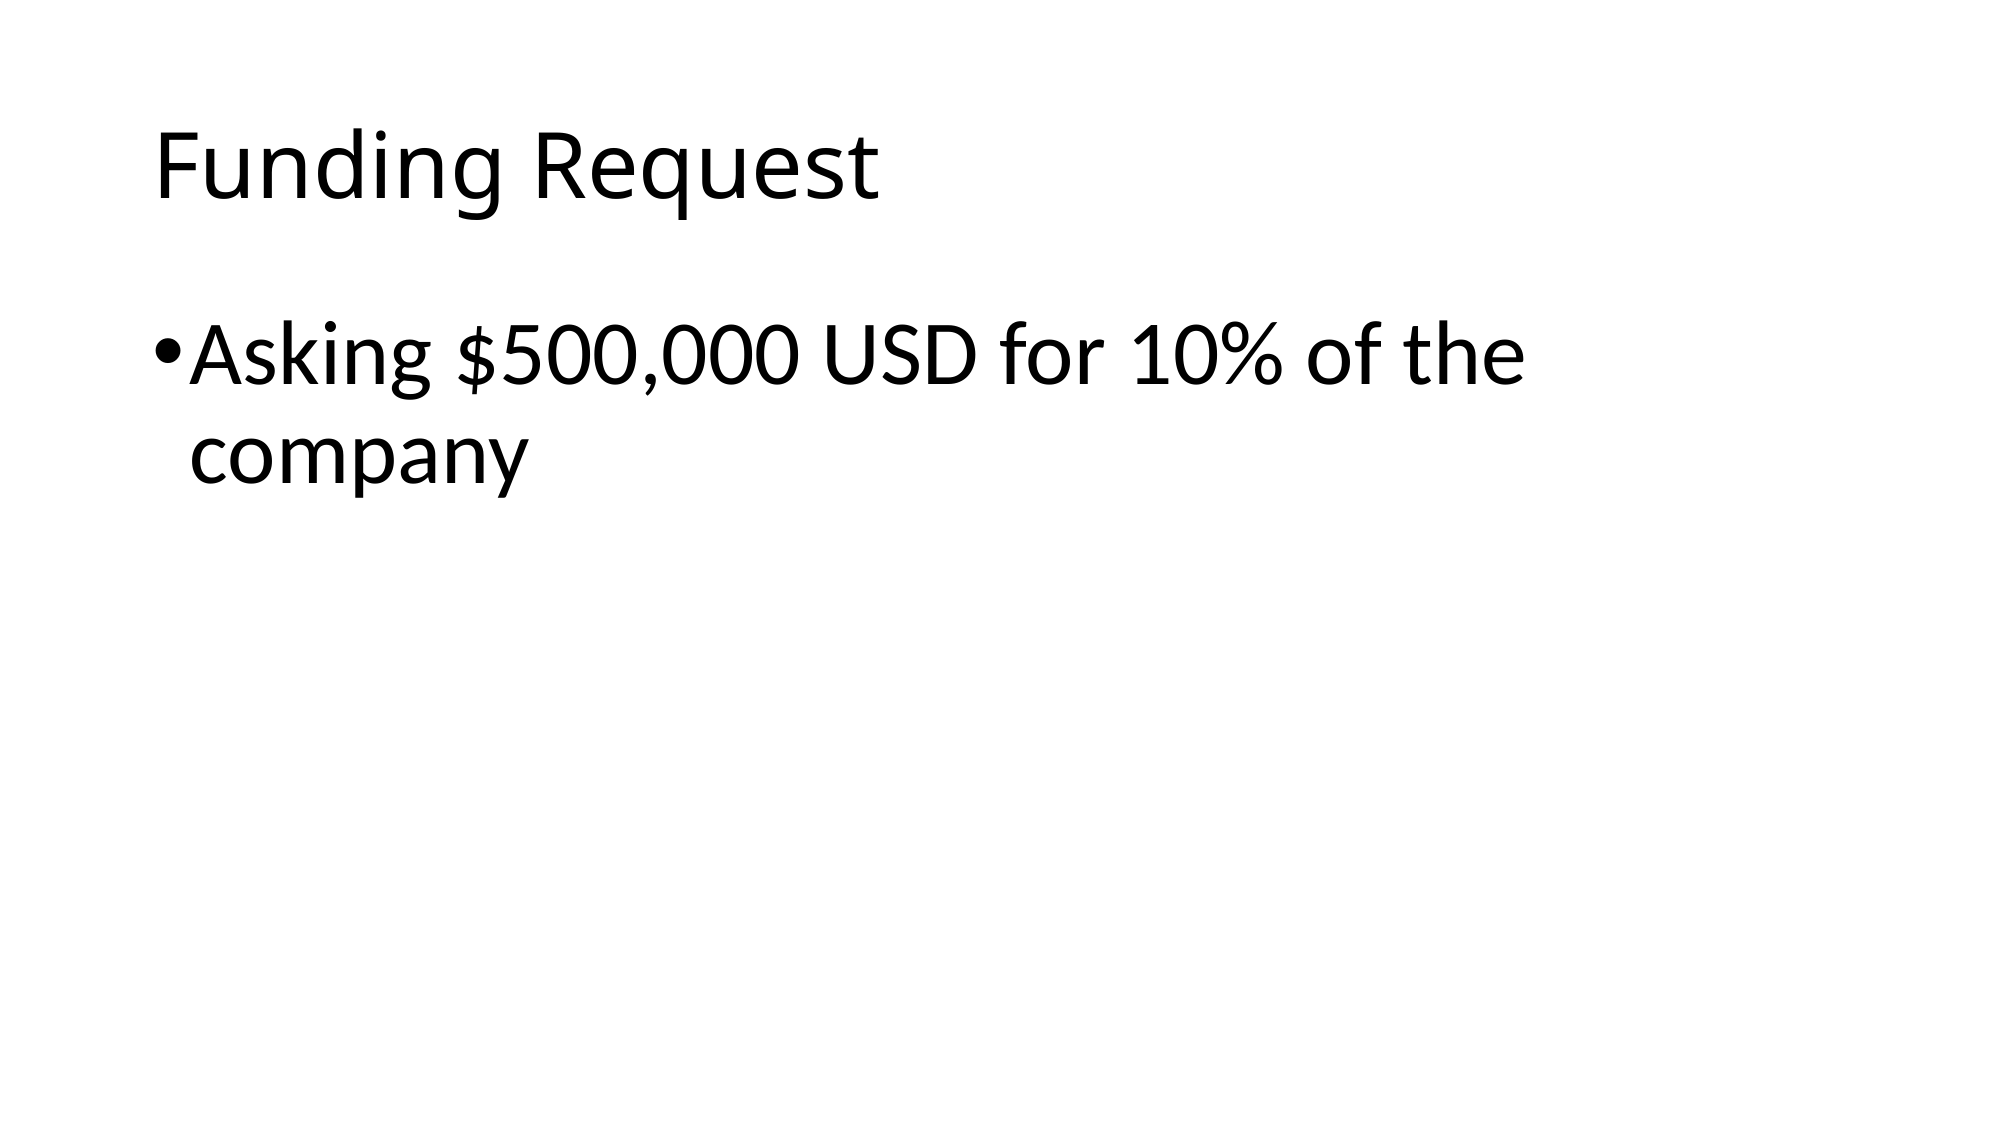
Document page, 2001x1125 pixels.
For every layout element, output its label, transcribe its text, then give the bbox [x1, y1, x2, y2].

title Funding Request [137, 59, 1863, 278]
list Asking $500,000 USD for 10% of the company [137, 298, 1863, 1012]
